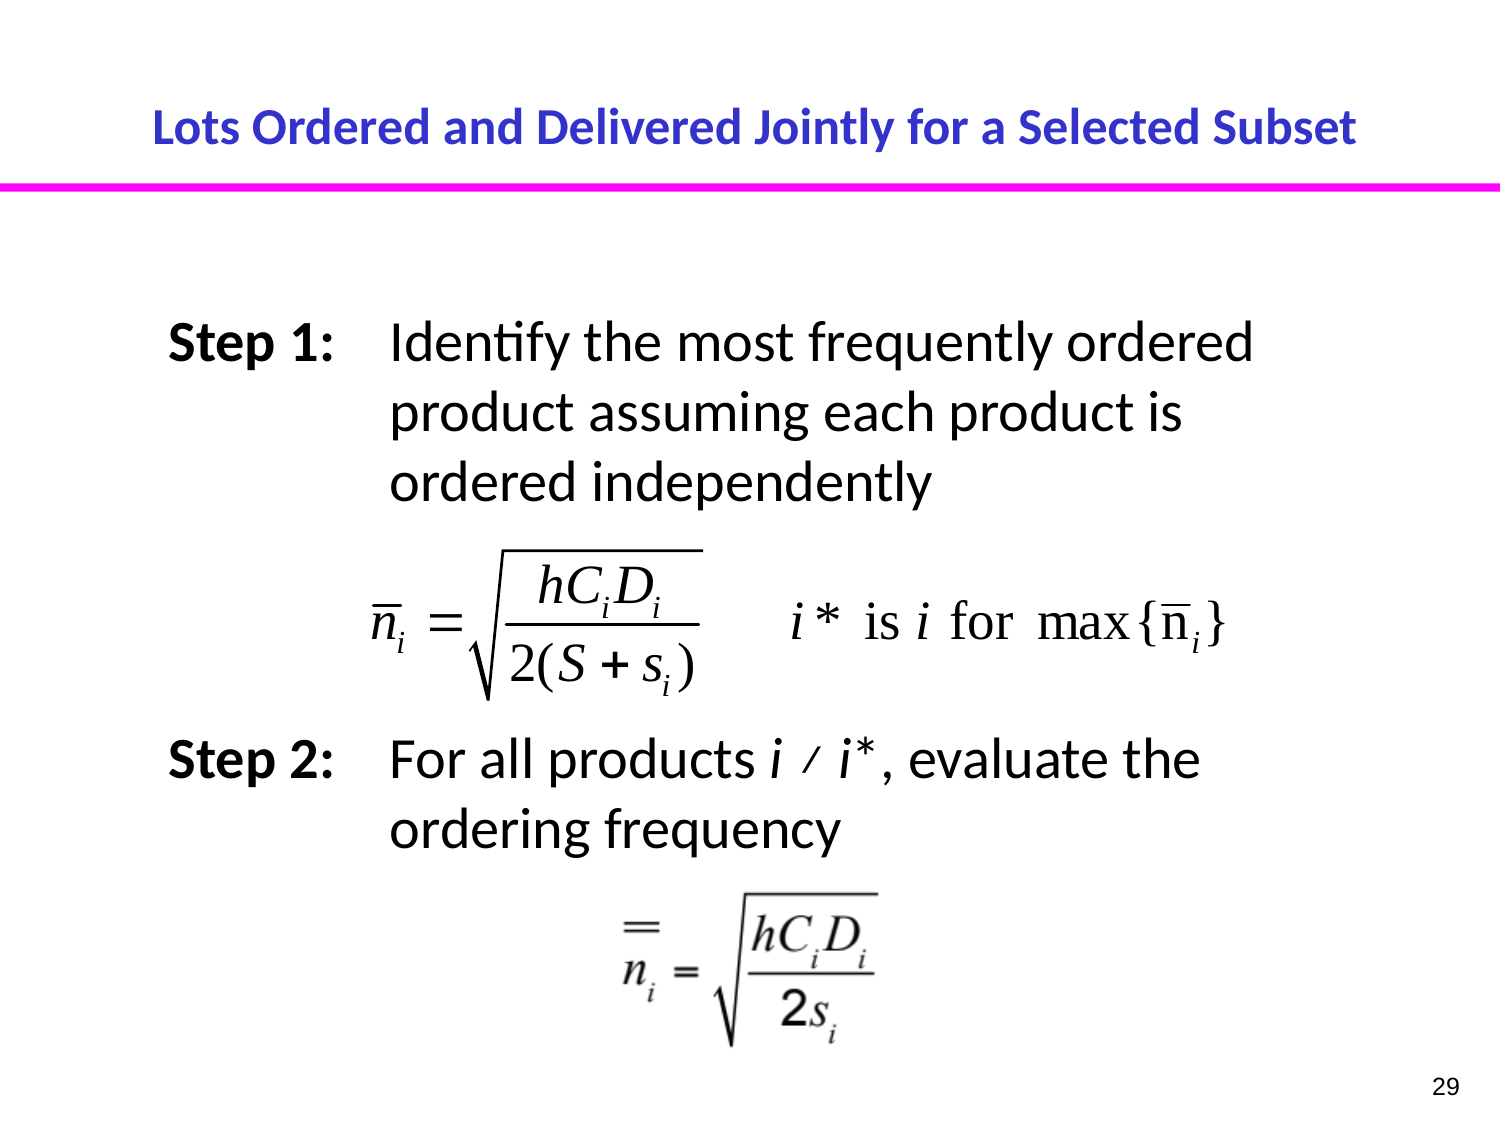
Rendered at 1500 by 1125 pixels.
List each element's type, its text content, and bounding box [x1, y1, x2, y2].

slide_number 29 [1162, 1062, 1475, 1125]
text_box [153, 712, 1392, 1051]
title Lots Ordered and Delivered Jointly for a Selected Subset [37, 50, 1475, 163]
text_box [362, 537, 1236, 711]
list Step 1: Identify the most frequently ordered product assuming each product is ordered independently [154, 295, 1392, 552]
